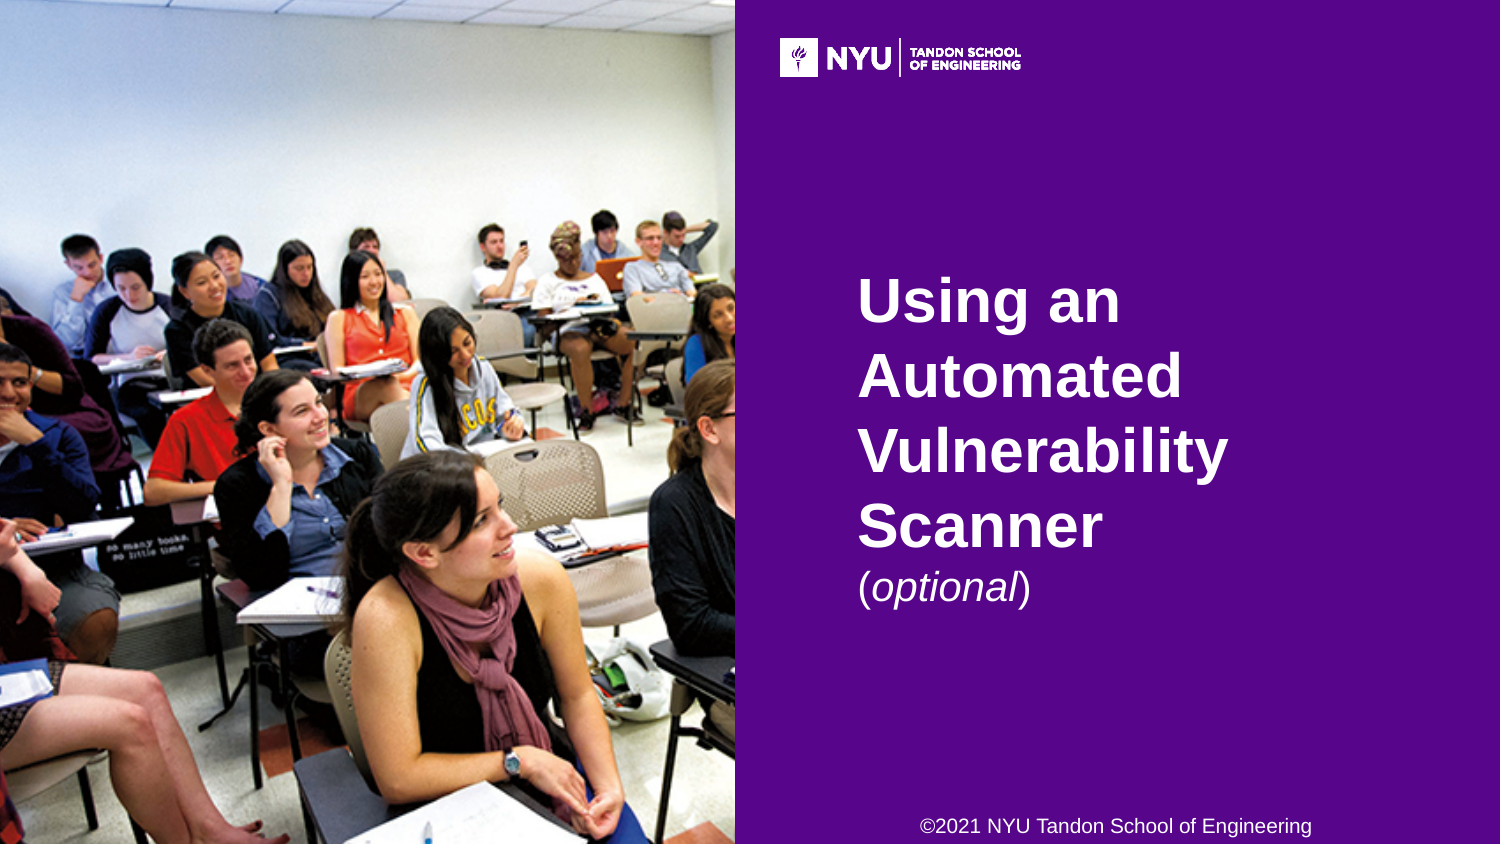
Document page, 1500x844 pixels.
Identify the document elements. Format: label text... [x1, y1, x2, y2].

picture [0, 0, 736, 844]
list Using an Automated Vulnerability Scanner (optional) [819, 259, 1433, 774]
picture [780, 38, 1021, 77]
